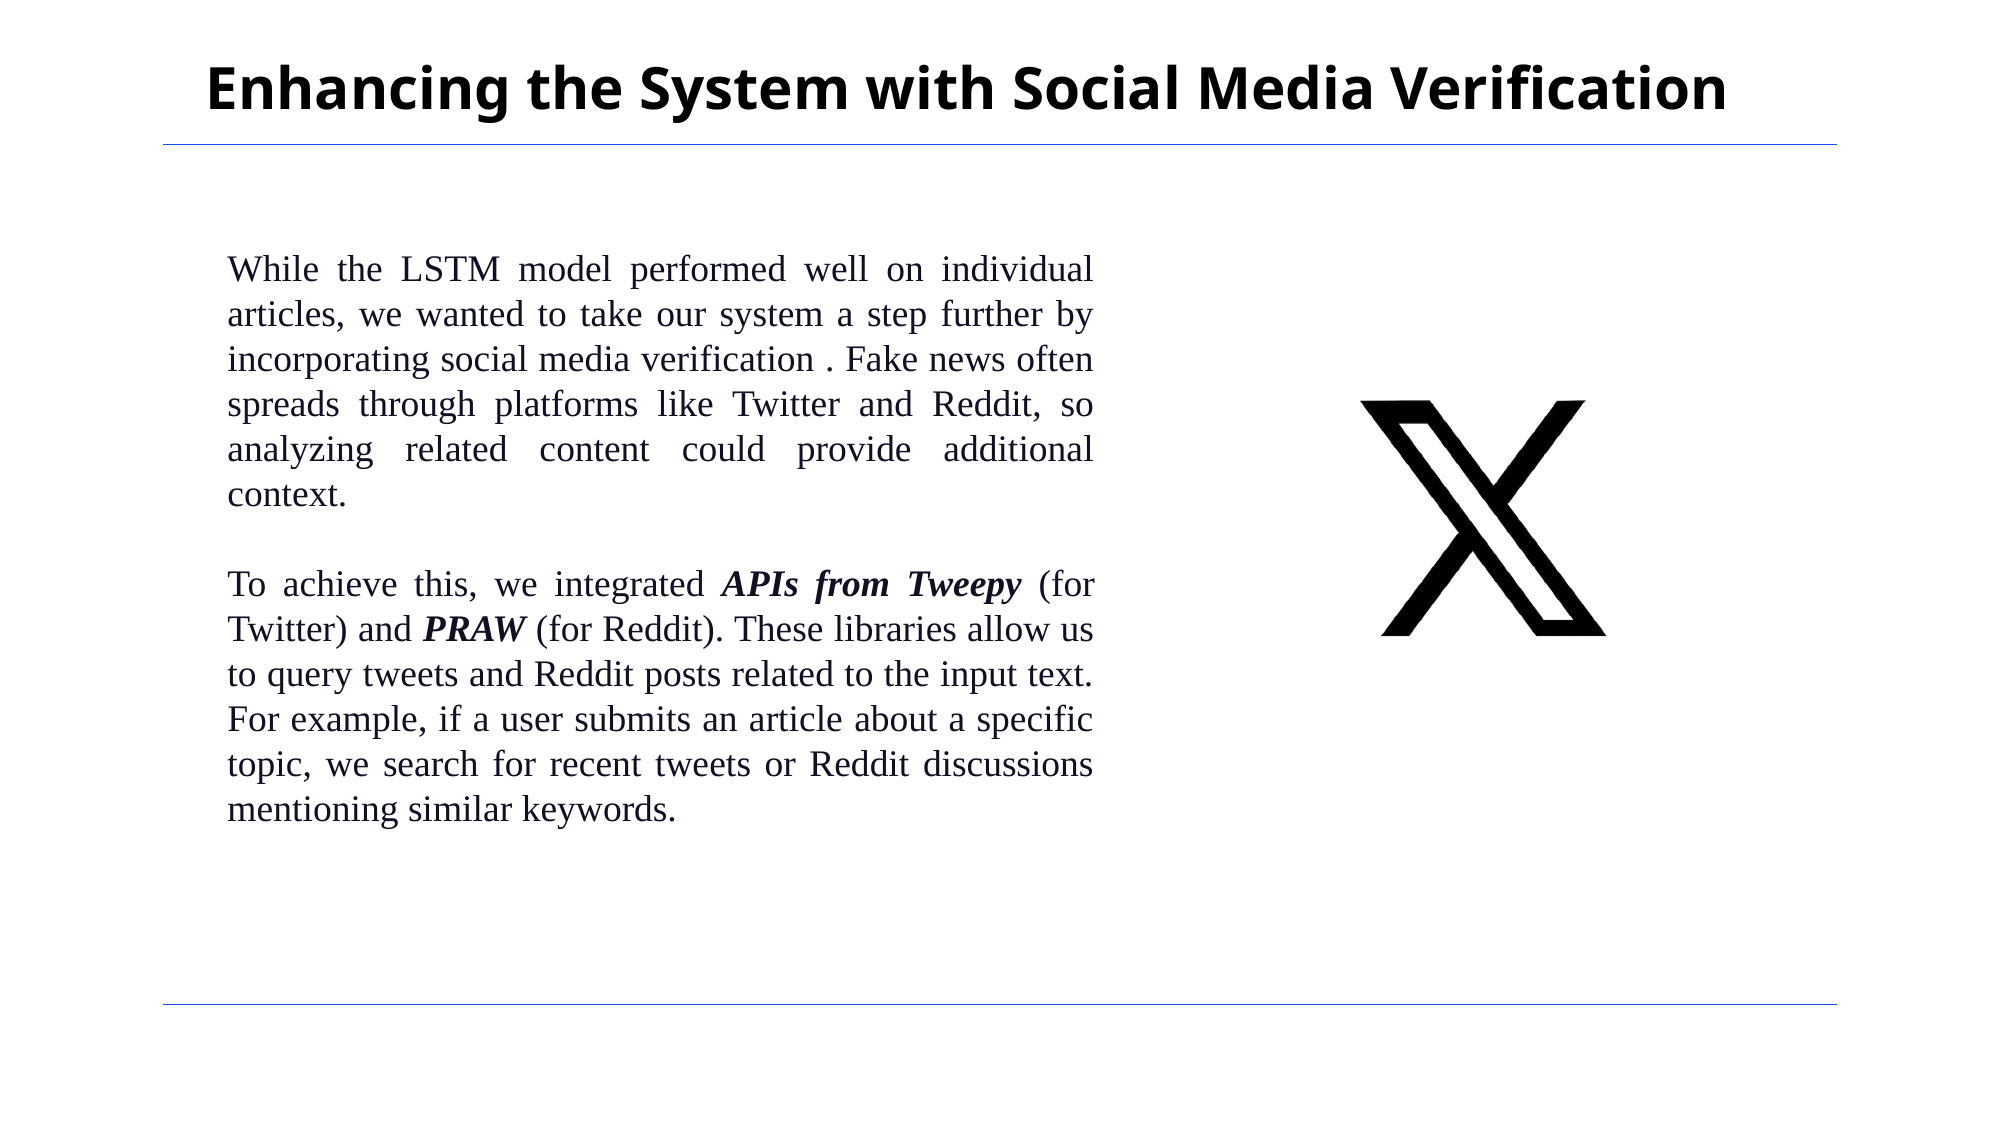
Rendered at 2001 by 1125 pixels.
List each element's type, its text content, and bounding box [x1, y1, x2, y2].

text_box Enhancing the System with Social Media Verification [190, 43, 1809, 129]
text_box While the LSTM model performed well on individual articles, we wanted to take our system a step further by incorporating social media verification . Fake news often spreads through platforms like Twitter and Reddit, so analyzing related content could provide additional context. To achieve this, we integrated APIs from Tweepy (for Twitter) and PRAW (for Reddit). These libraries allow us to query tweets and Reddit posts related to the input text. For example, if a user submits an article about a specific topic, we search for recent tweets or Reddit discussions mentioning similar keywords. [212, 236, 1110, 882]
picture [1320, 355, 1646, 681]
